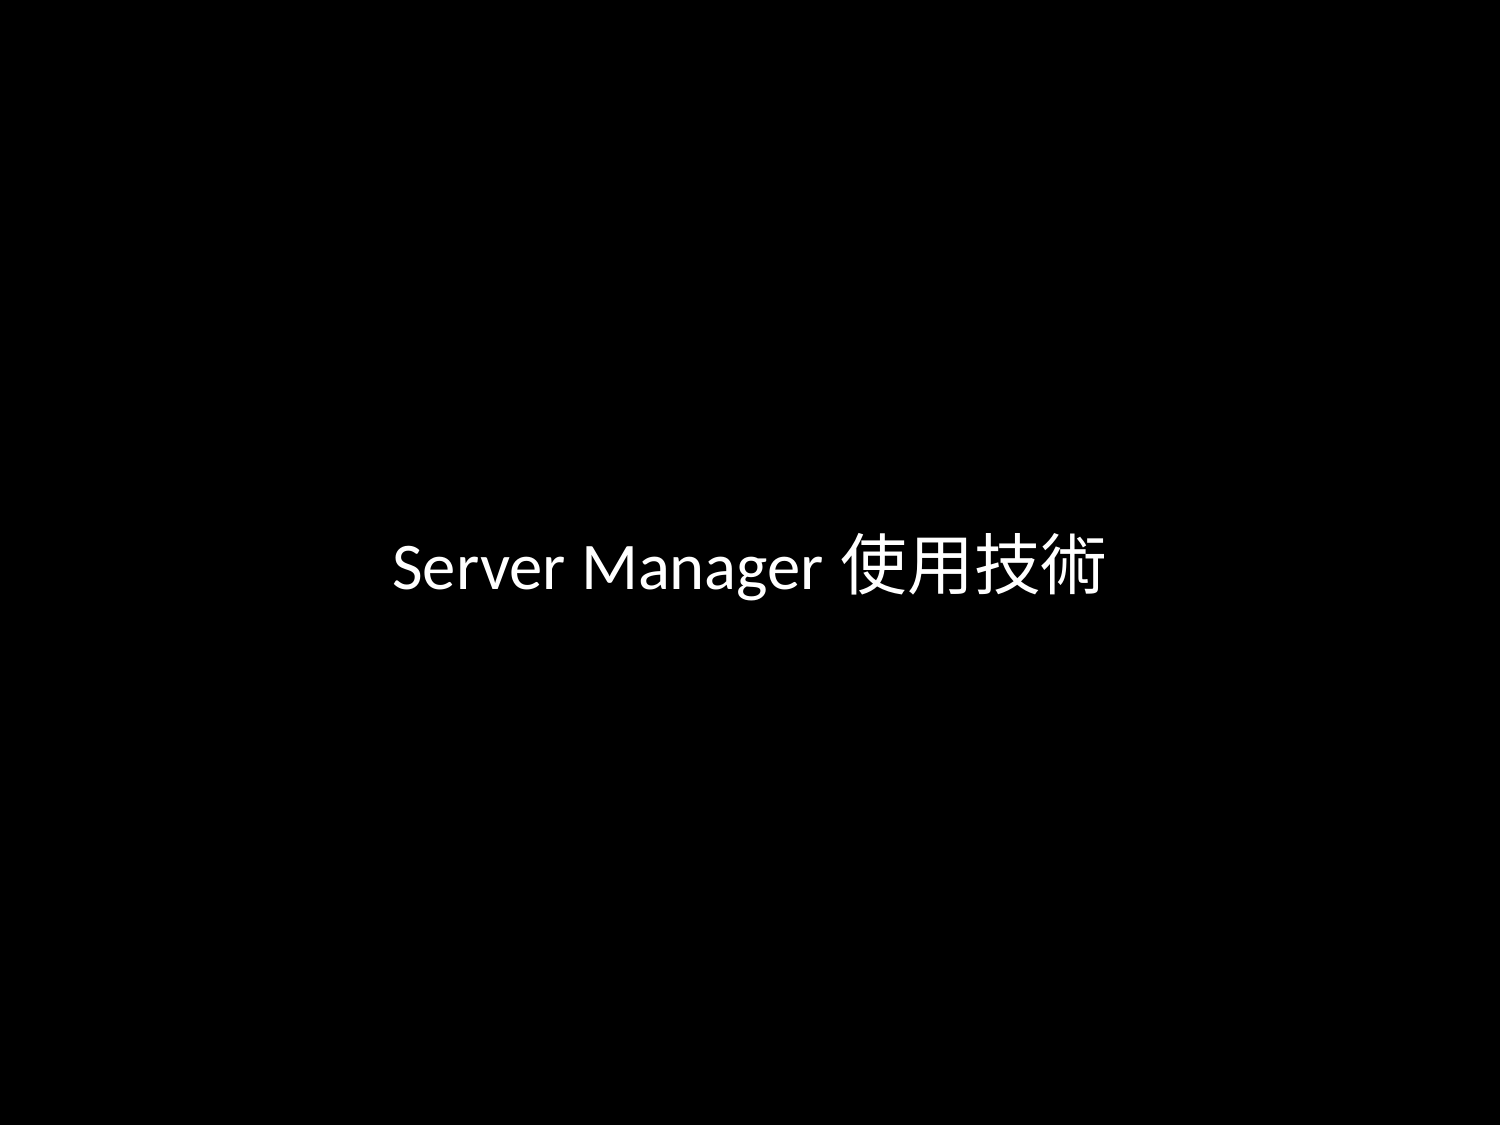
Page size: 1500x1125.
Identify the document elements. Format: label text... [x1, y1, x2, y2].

text_box Server Manager使用技術 [0, 0, 1500, 1125]
